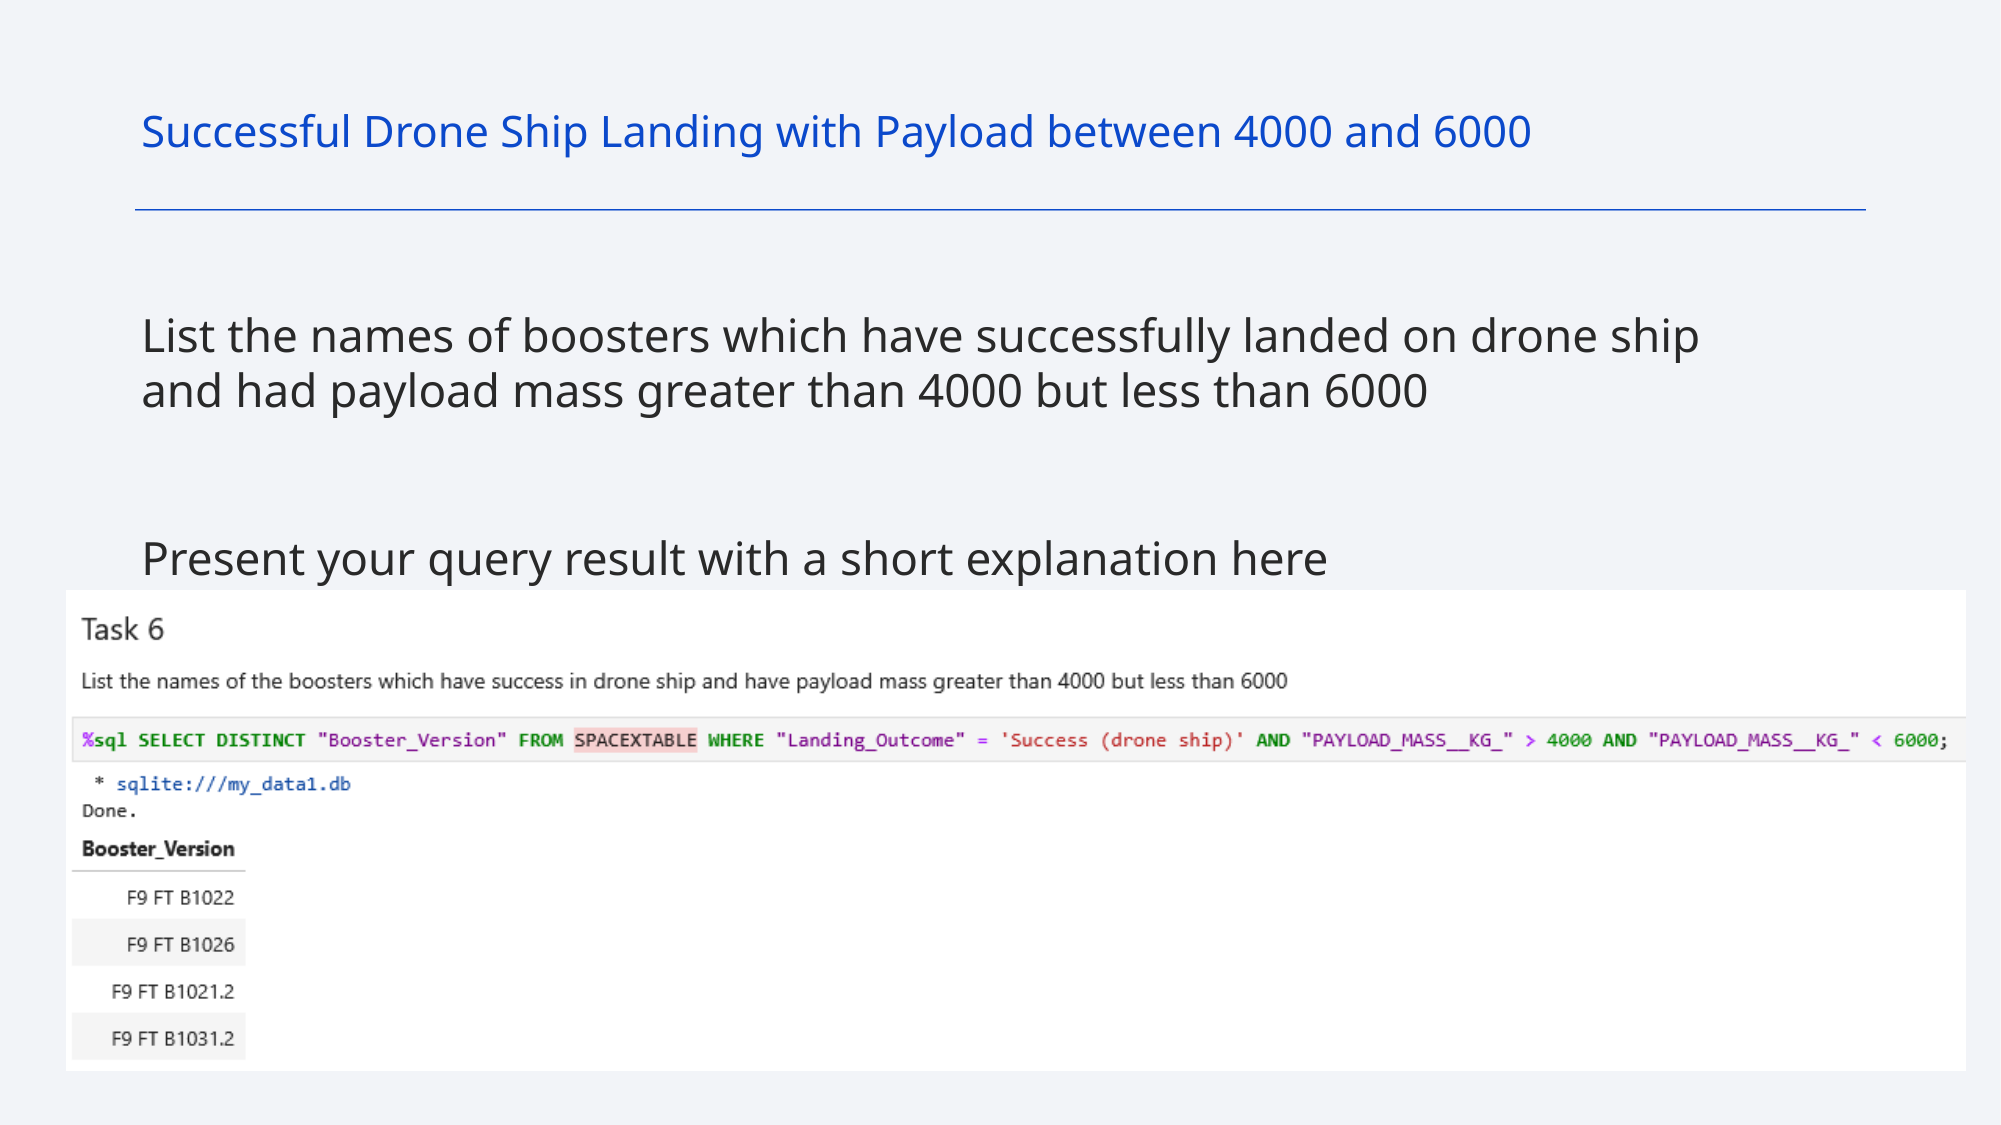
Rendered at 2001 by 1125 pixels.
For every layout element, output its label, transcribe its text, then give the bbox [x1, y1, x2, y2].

list List the names of boosters which have successfully landed on drone ship and had payload mass greater than 4000 but less than 6000 Present your query result with a short explanation here [126, 299, 1725, 590]
picture [0, 0, 2001, 1125]
text_box Successful Drone Ship Landing with Payload between 4000 and 6000 [126, 88, 1852, 179]
